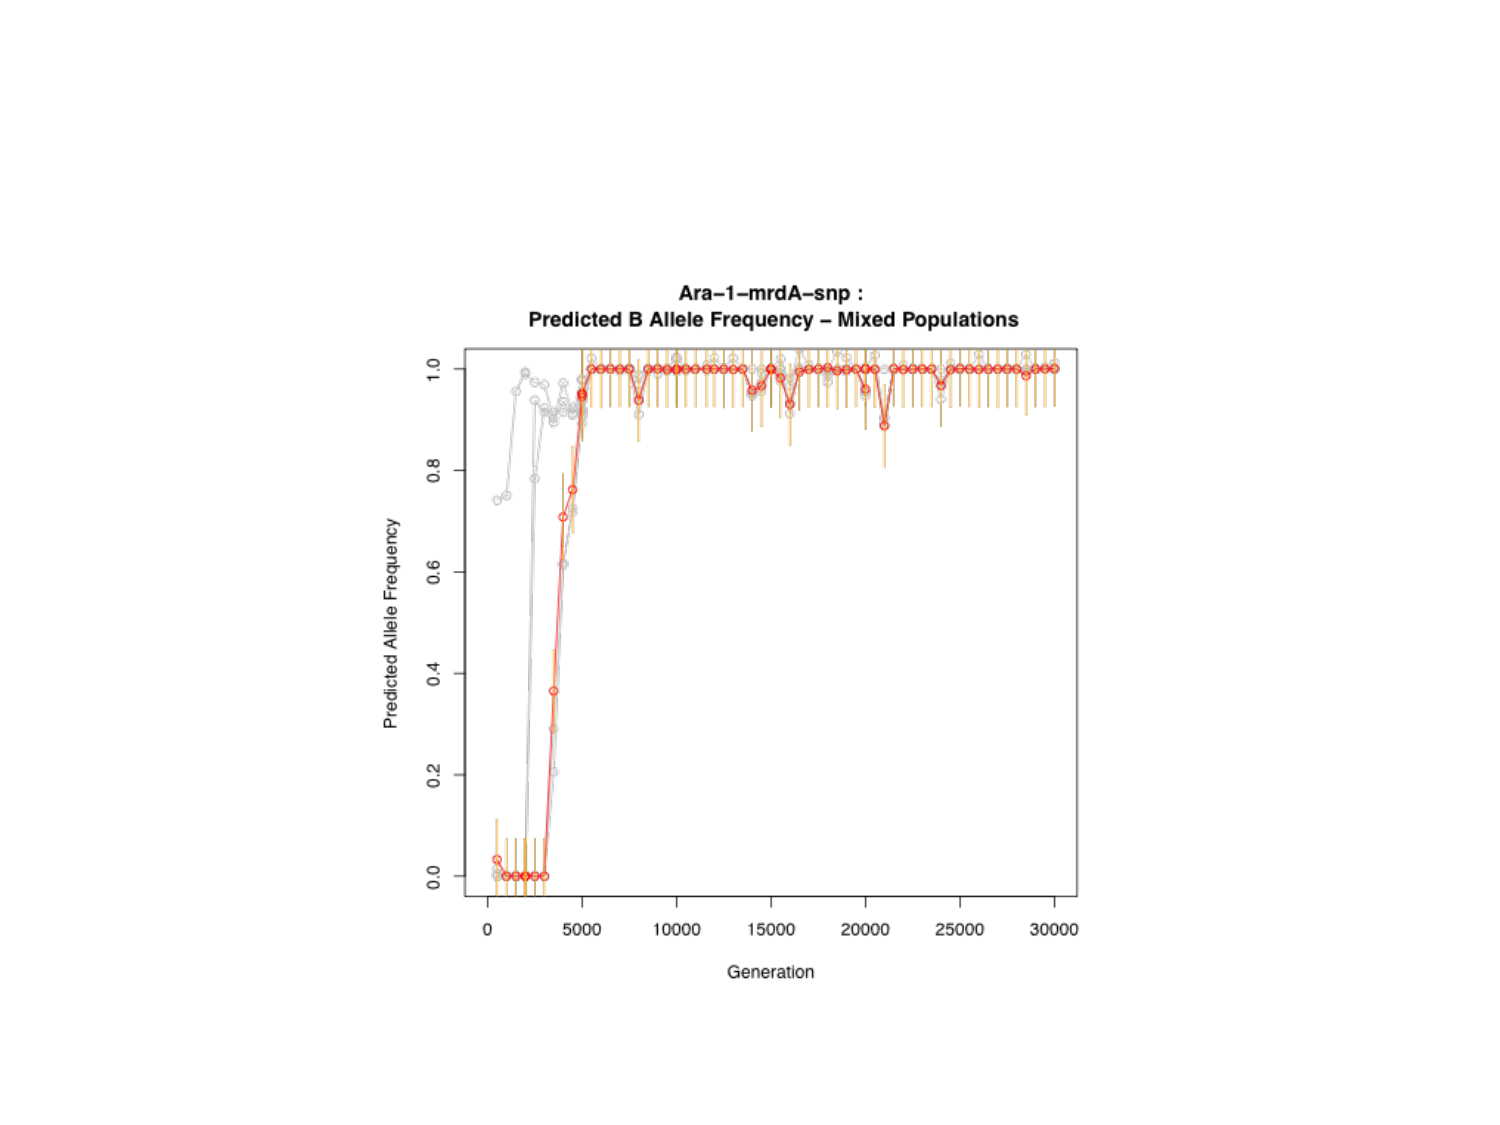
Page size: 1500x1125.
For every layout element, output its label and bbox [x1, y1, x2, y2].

list [74, 262, 1426, 1006]
